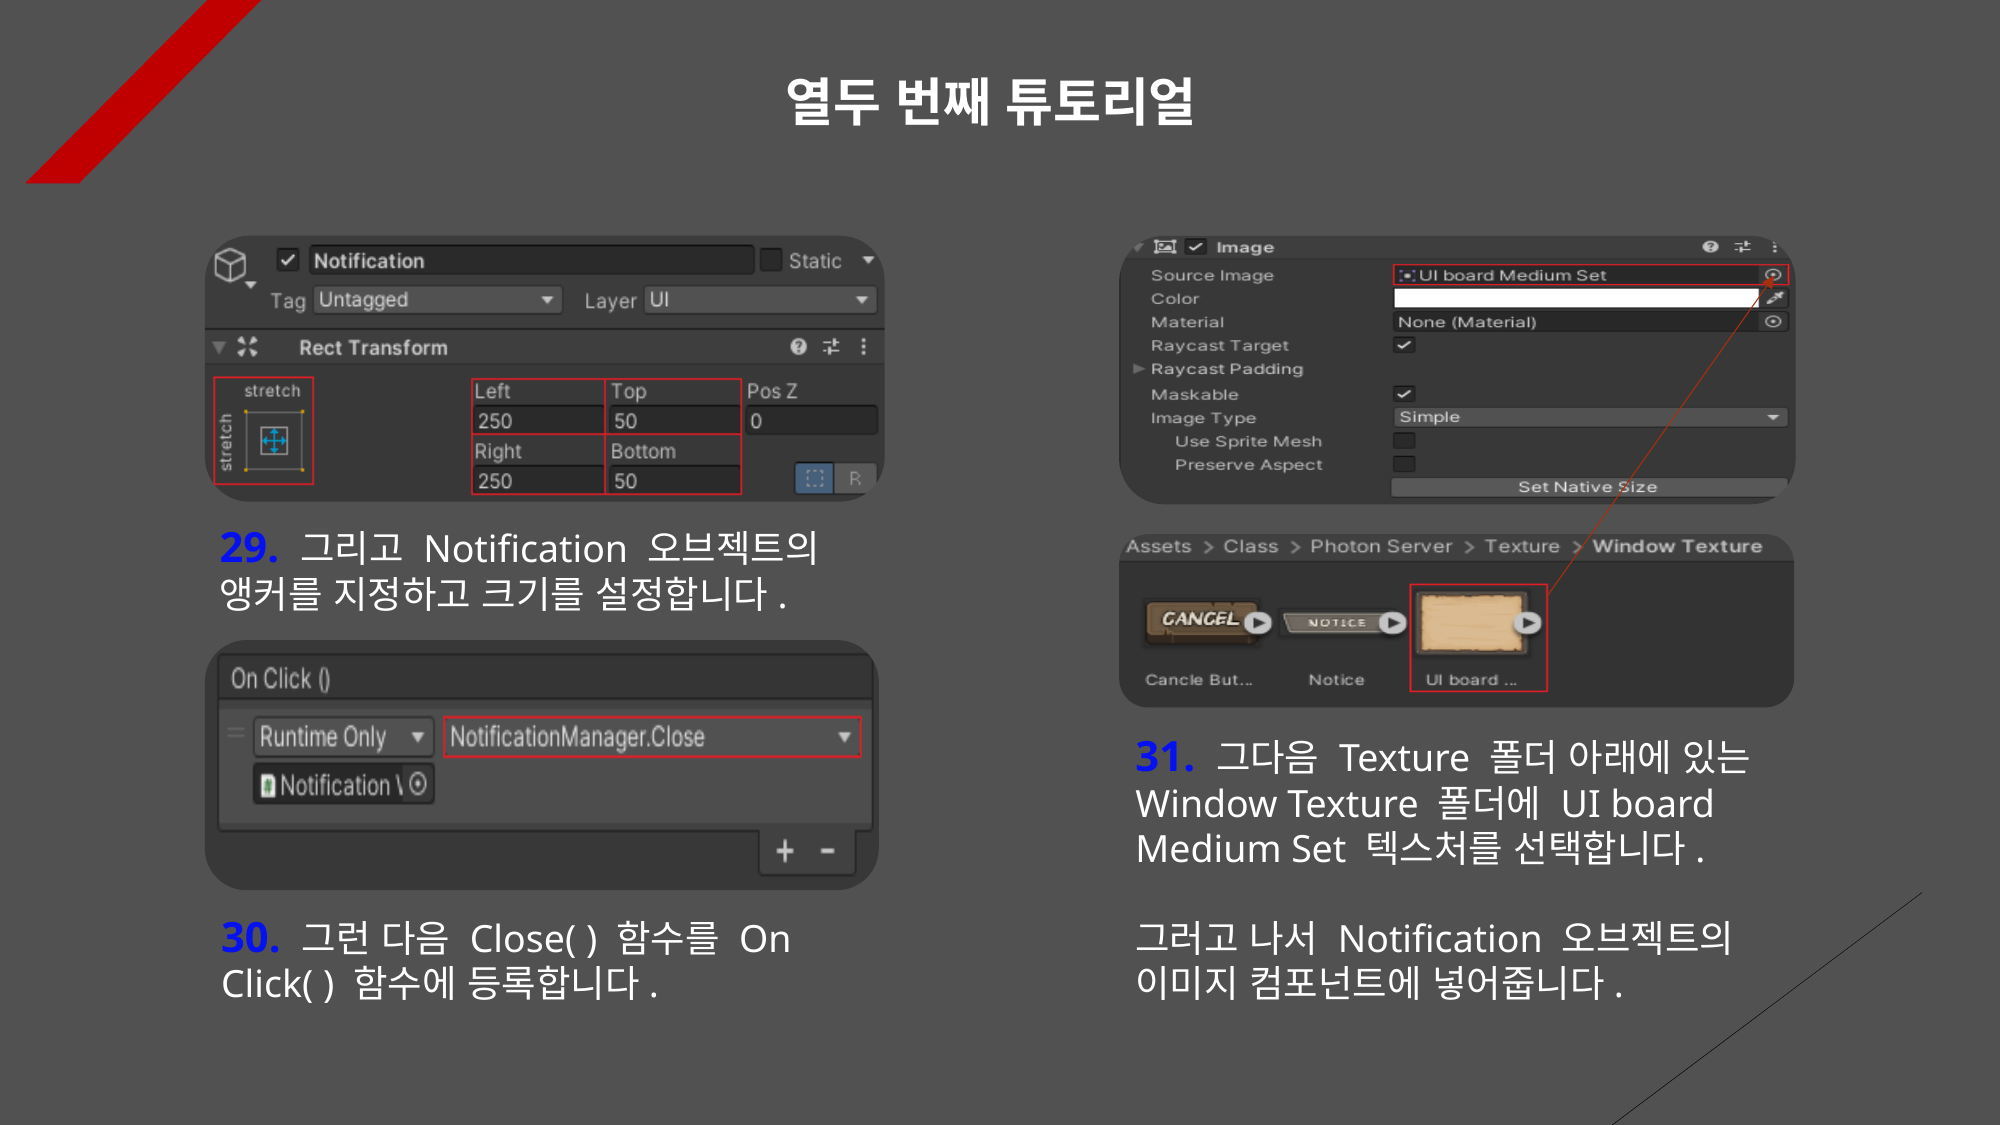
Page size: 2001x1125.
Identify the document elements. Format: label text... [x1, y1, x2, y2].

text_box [1546, 275, 1775, 597]
picture [1119, 534, 1795, 708]
picture [204, 235, 885, 502]
text_box 30. 그런 다음 Close( ) 함수를 On Click( ) 함수에 등록합니다. [206, 902, 876, 1013]
picture [204, 640, 879, 891]
text_box 열두 번째 튜토리얼 [710, 51, 1289, 142]
picture [1119, 235, 1796, 505]
text_box 29. 그리고 Notification 오브젝트의 앵커를 지정하고 크기를 설정합니다. [204, 512, 886, 624]
text_box 31. 그다음 Texture 폴더 아래에 있는 Window Texture 폴더에 UI board Medium Set 텍스처를 선택합니다. 그러고 나서 Notification 오브젝트의 이미지 컴포넌트에 넣어줍니다. [1120, 722, 1796, 1013]
